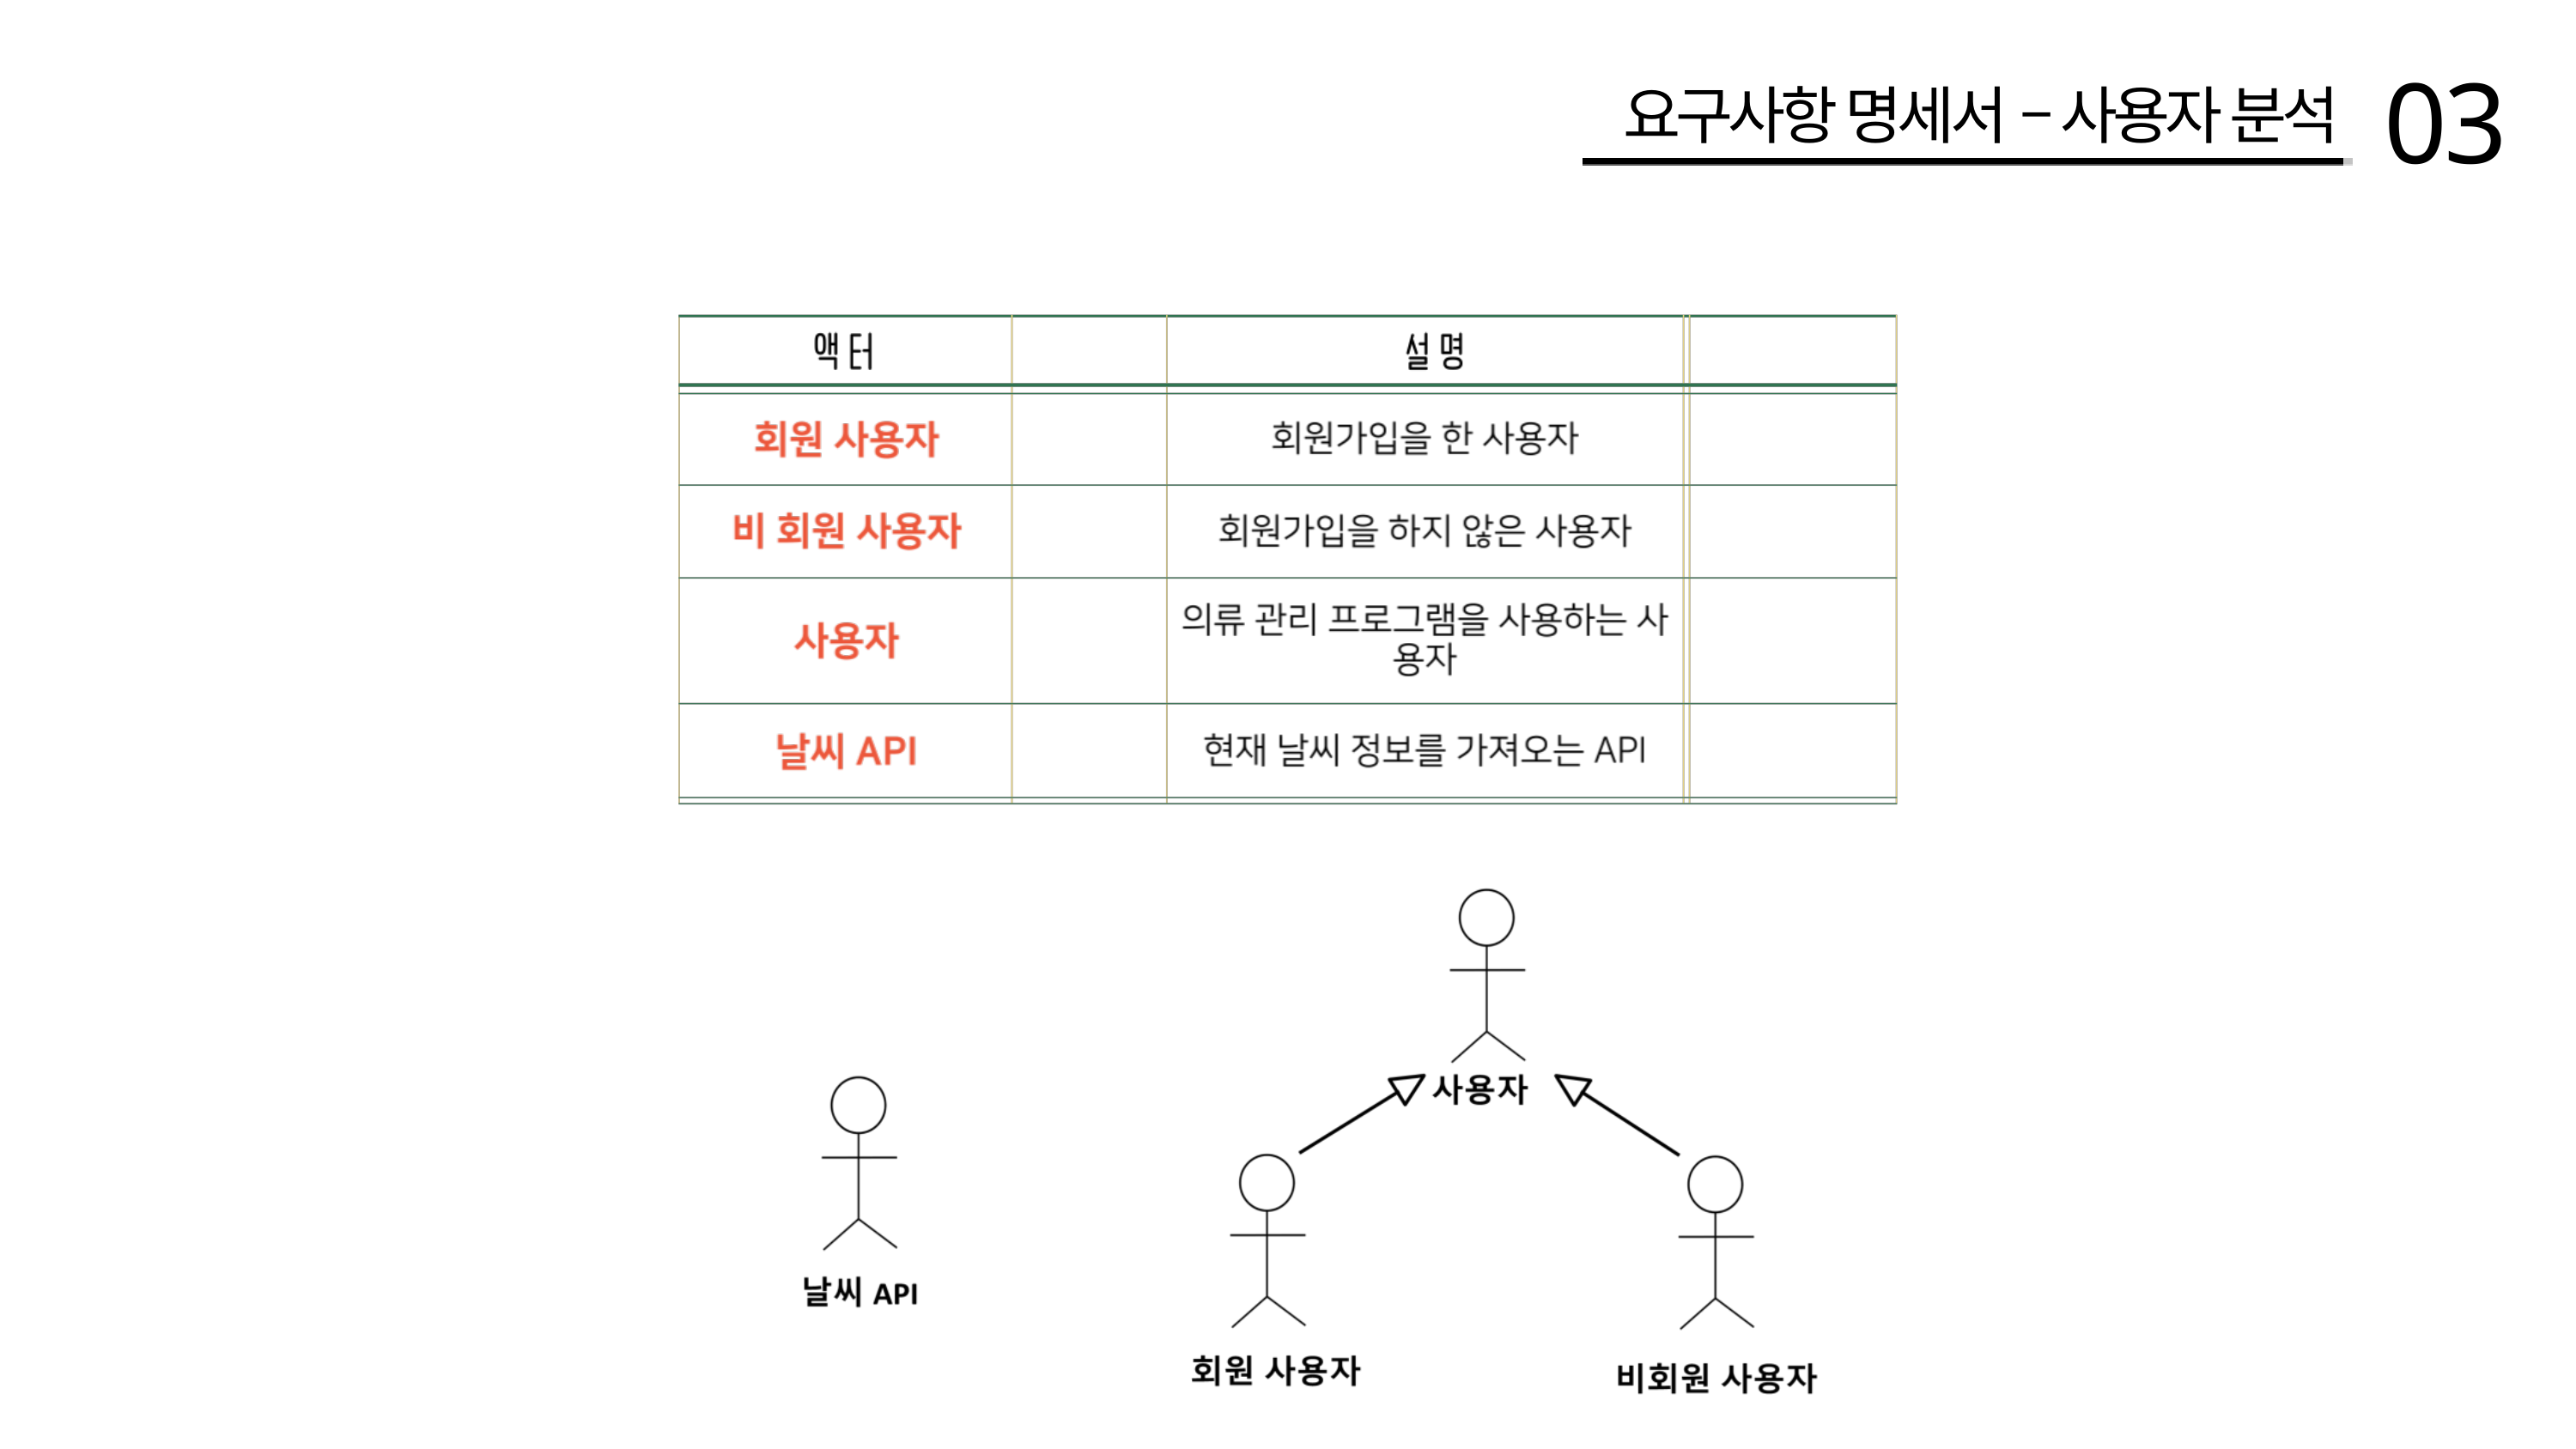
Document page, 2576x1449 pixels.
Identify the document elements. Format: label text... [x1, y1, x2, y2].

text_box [71, 72, 2505, 1050]
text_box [1582, 158, 2354, 166]
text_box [709, 867, 1866, 1418]
text_box 03 [2371, 46, 2563, 192]
